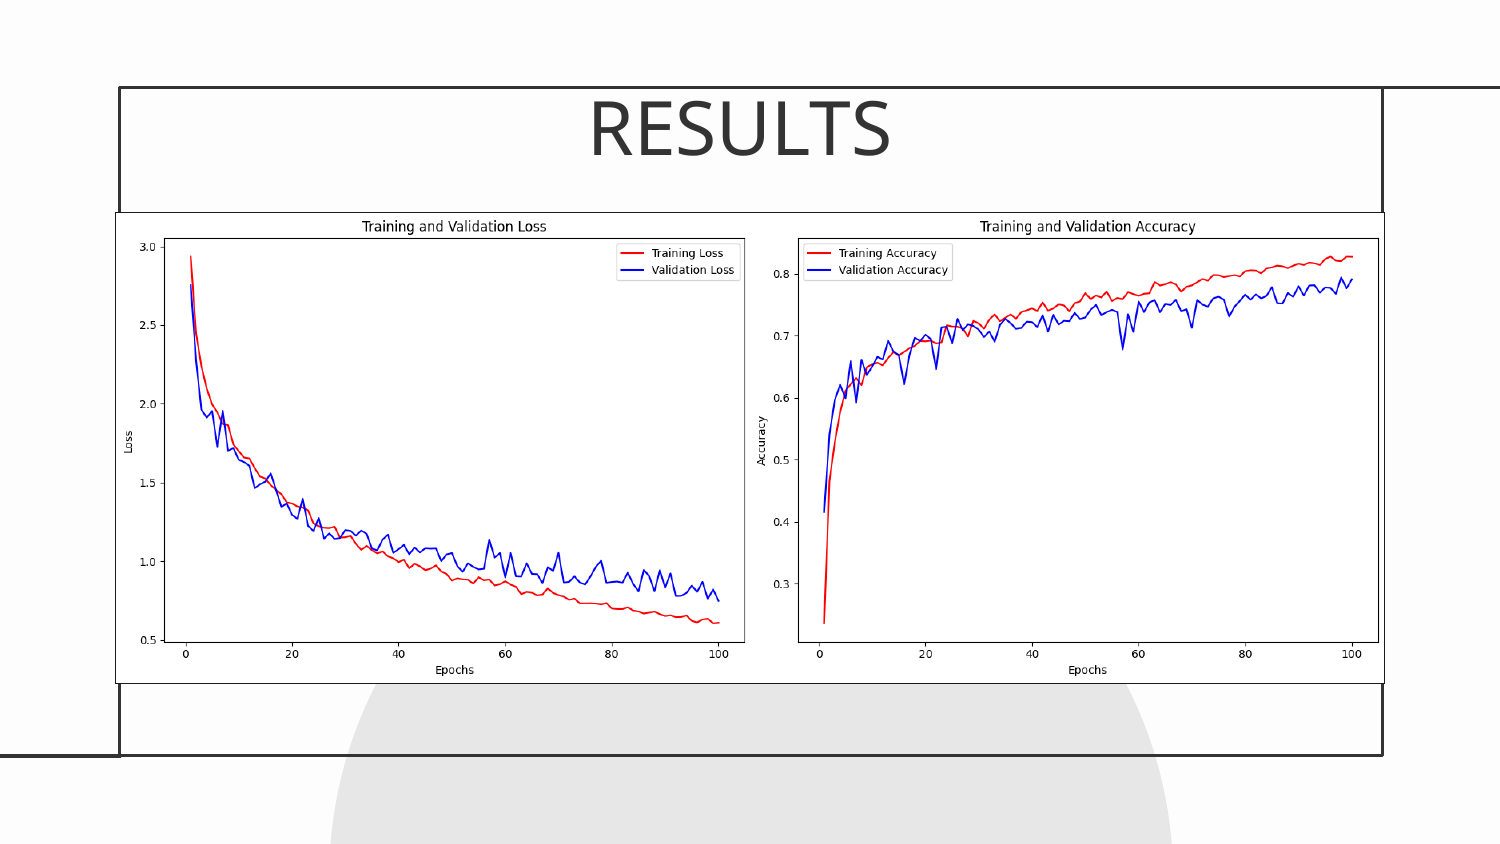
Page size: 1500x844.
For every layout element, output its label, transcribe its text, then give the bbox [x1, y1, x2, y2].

title RESULTS [269, 60, 1231, 186]
picture [114, 211, 1385, 684]
